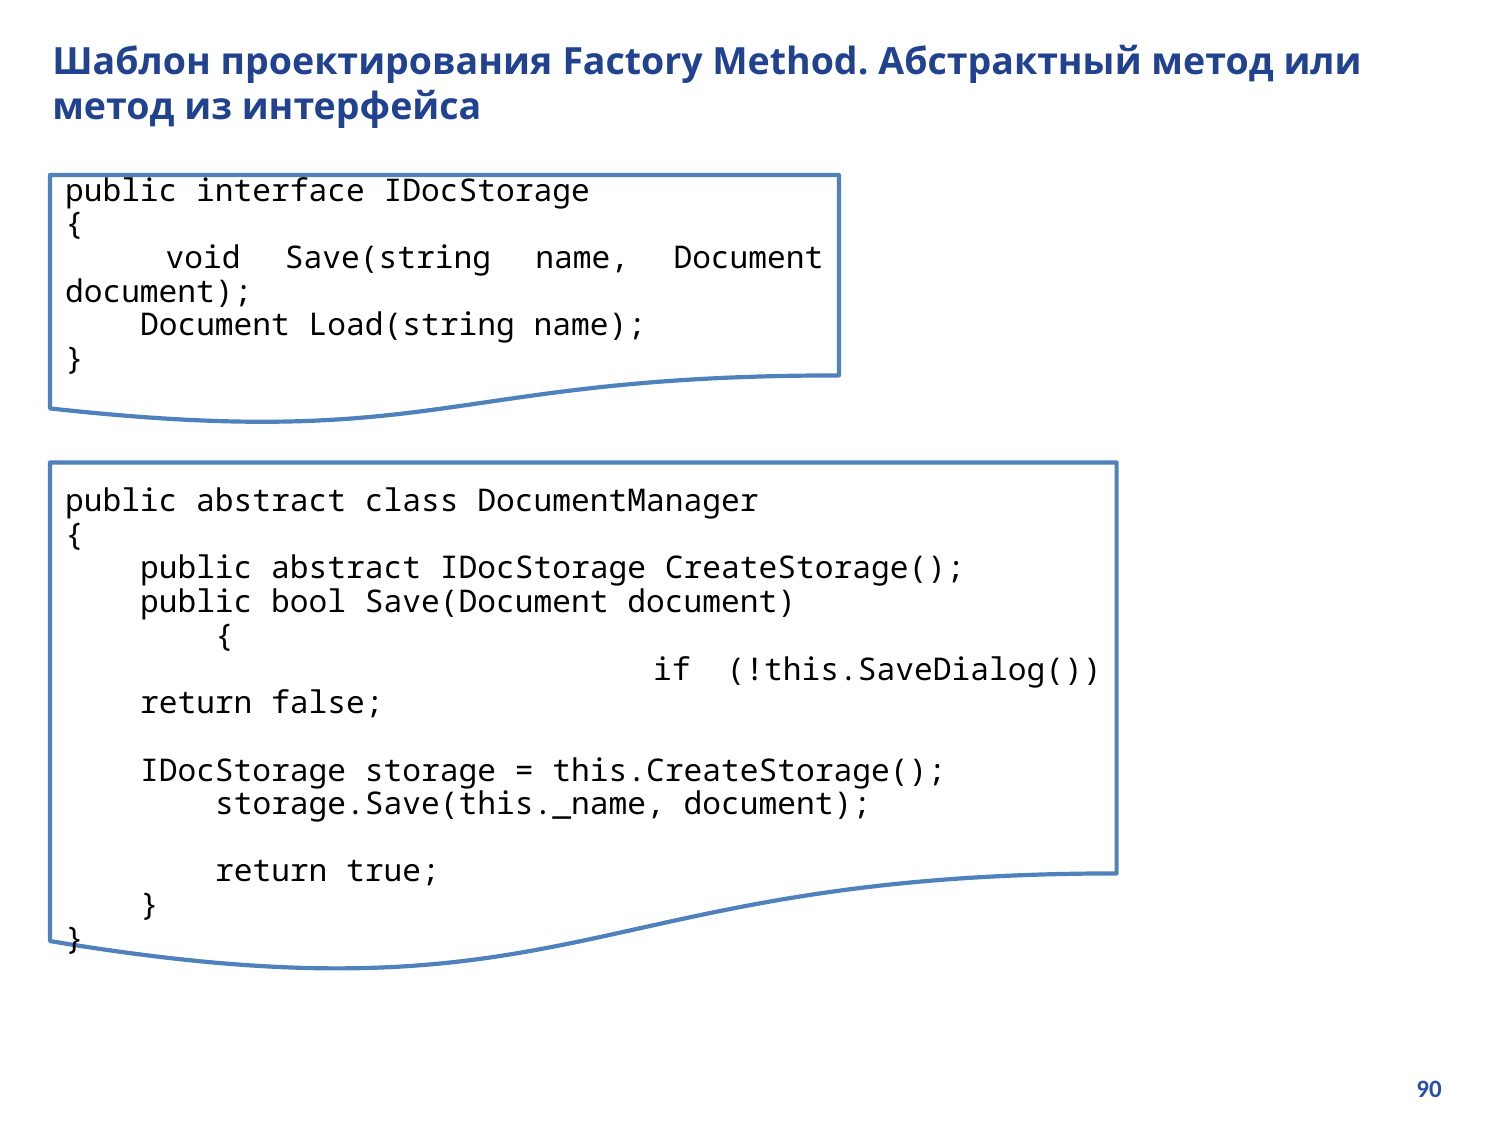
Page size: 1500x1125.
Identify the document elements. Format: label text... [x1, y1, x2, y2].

text_box public interface IDocStorage { void Save(string name, Document document); Document Load(string name); } [47, 172, 842, 424]
title Шаблон проектирования Factory Method. Абстрактный метод или метод из интерфейса [36, 29, 1469, 90]
text_box public abstract class DocumentManager { public abstract IDocStorage CreateStorage(); public bool Save(Document document) { if (!this.SaveDialog()) return false; IDocStorage storage = this.CreateStorage(); storage.Save(this._name, document); return true; } } [47, 460, 1119, 971]
